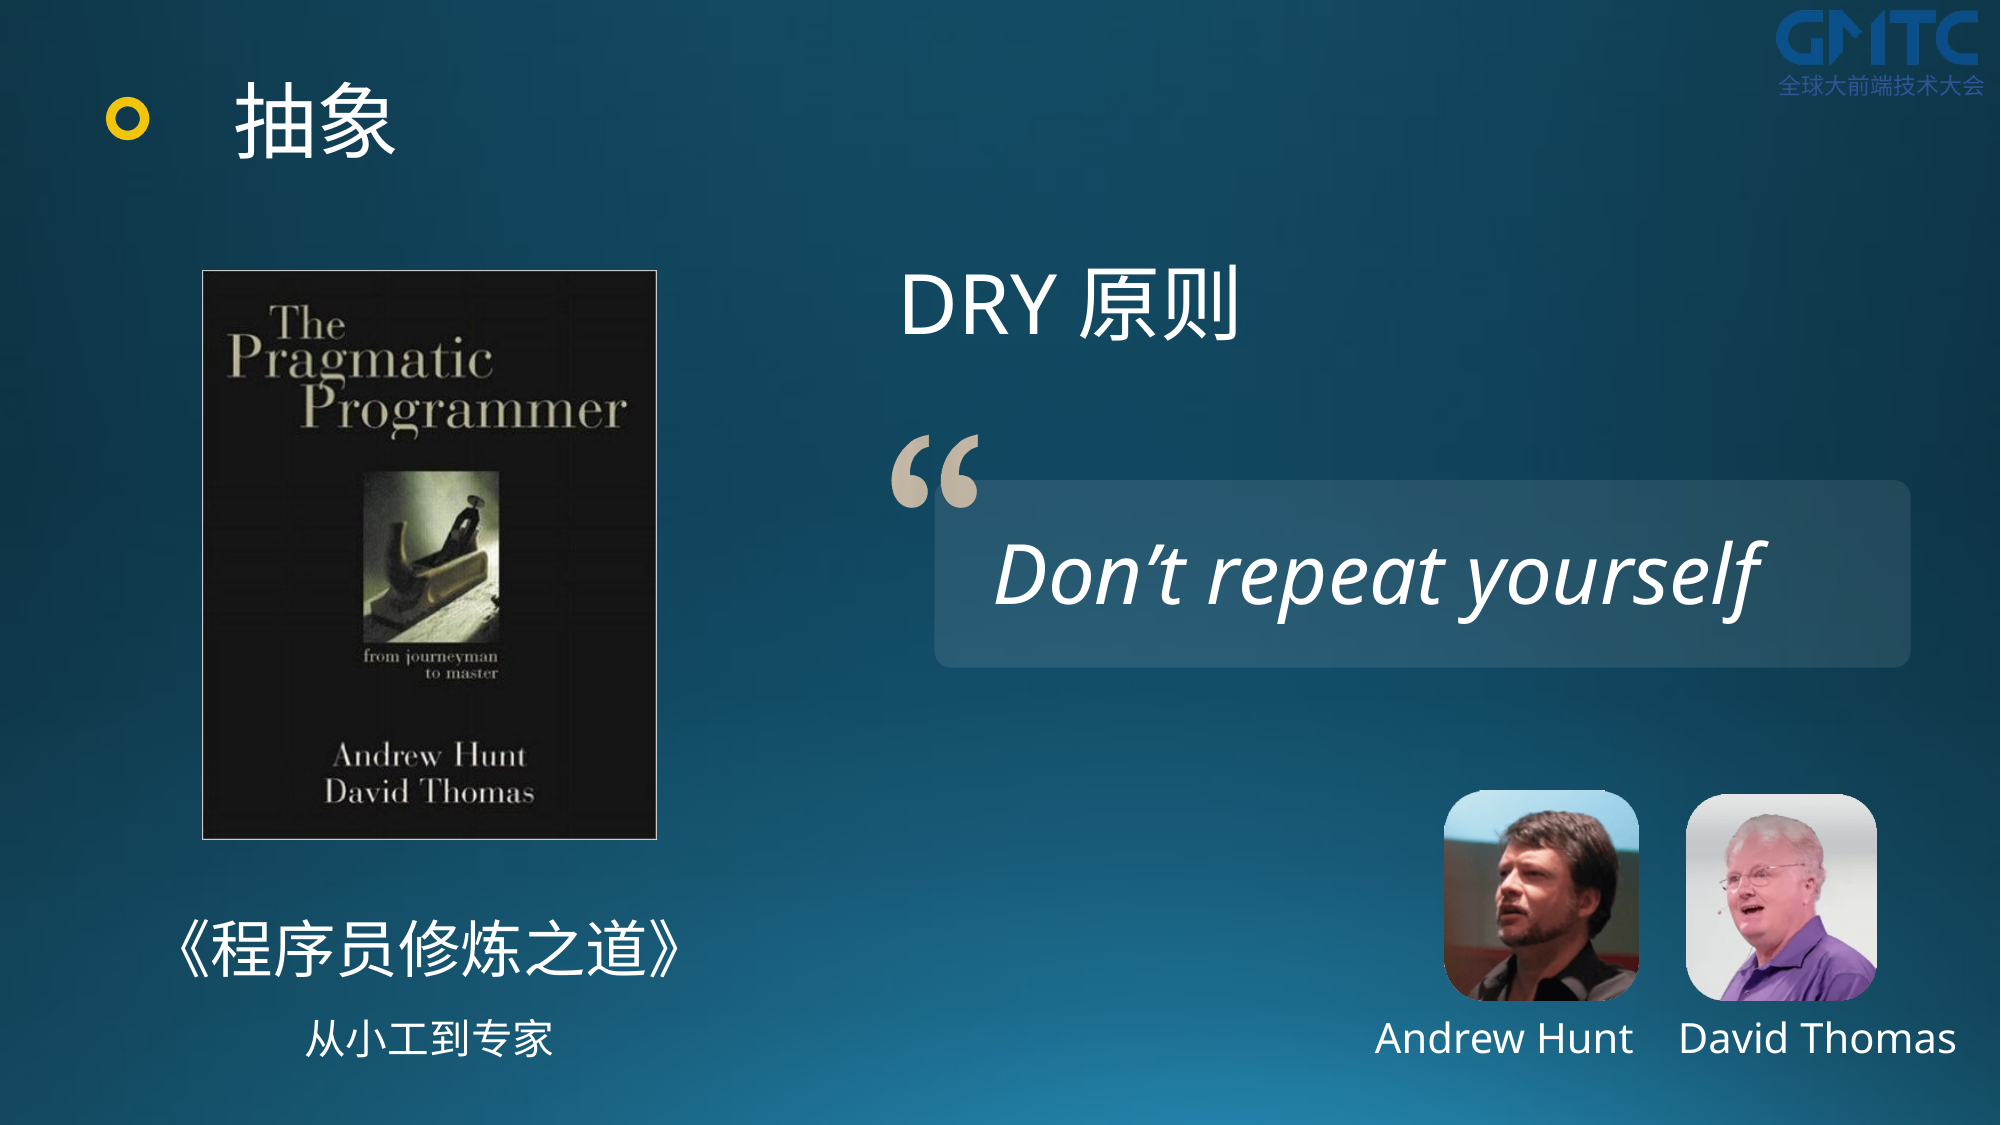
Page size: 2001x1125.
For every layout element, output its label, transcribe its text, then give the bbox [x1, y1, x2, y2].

text_box DRY原则 [883, 243, 1259, 359]
picture [0, 0, 2000, 1125]
text_box Don’t repeat yourself [977, 514, 2000, 629]
text_box 从小工到专家 [289, 1005, 570, 1070]
text_box 抽象 [218, 61, 505, 177]
text_box David Thomas [1663, 1004, 2000, 1070]
text_box 全球大前端技术大会 [1764, 64, 2000, 107]
text_box [933, 479, 1912, 669]
text_box [109, 100, 146, 137]
text_box 《程序员修炼之道》 [133, 902, 726, 993]
text_box Andrew Hunt [1250, 1004, 1649, 1070]
